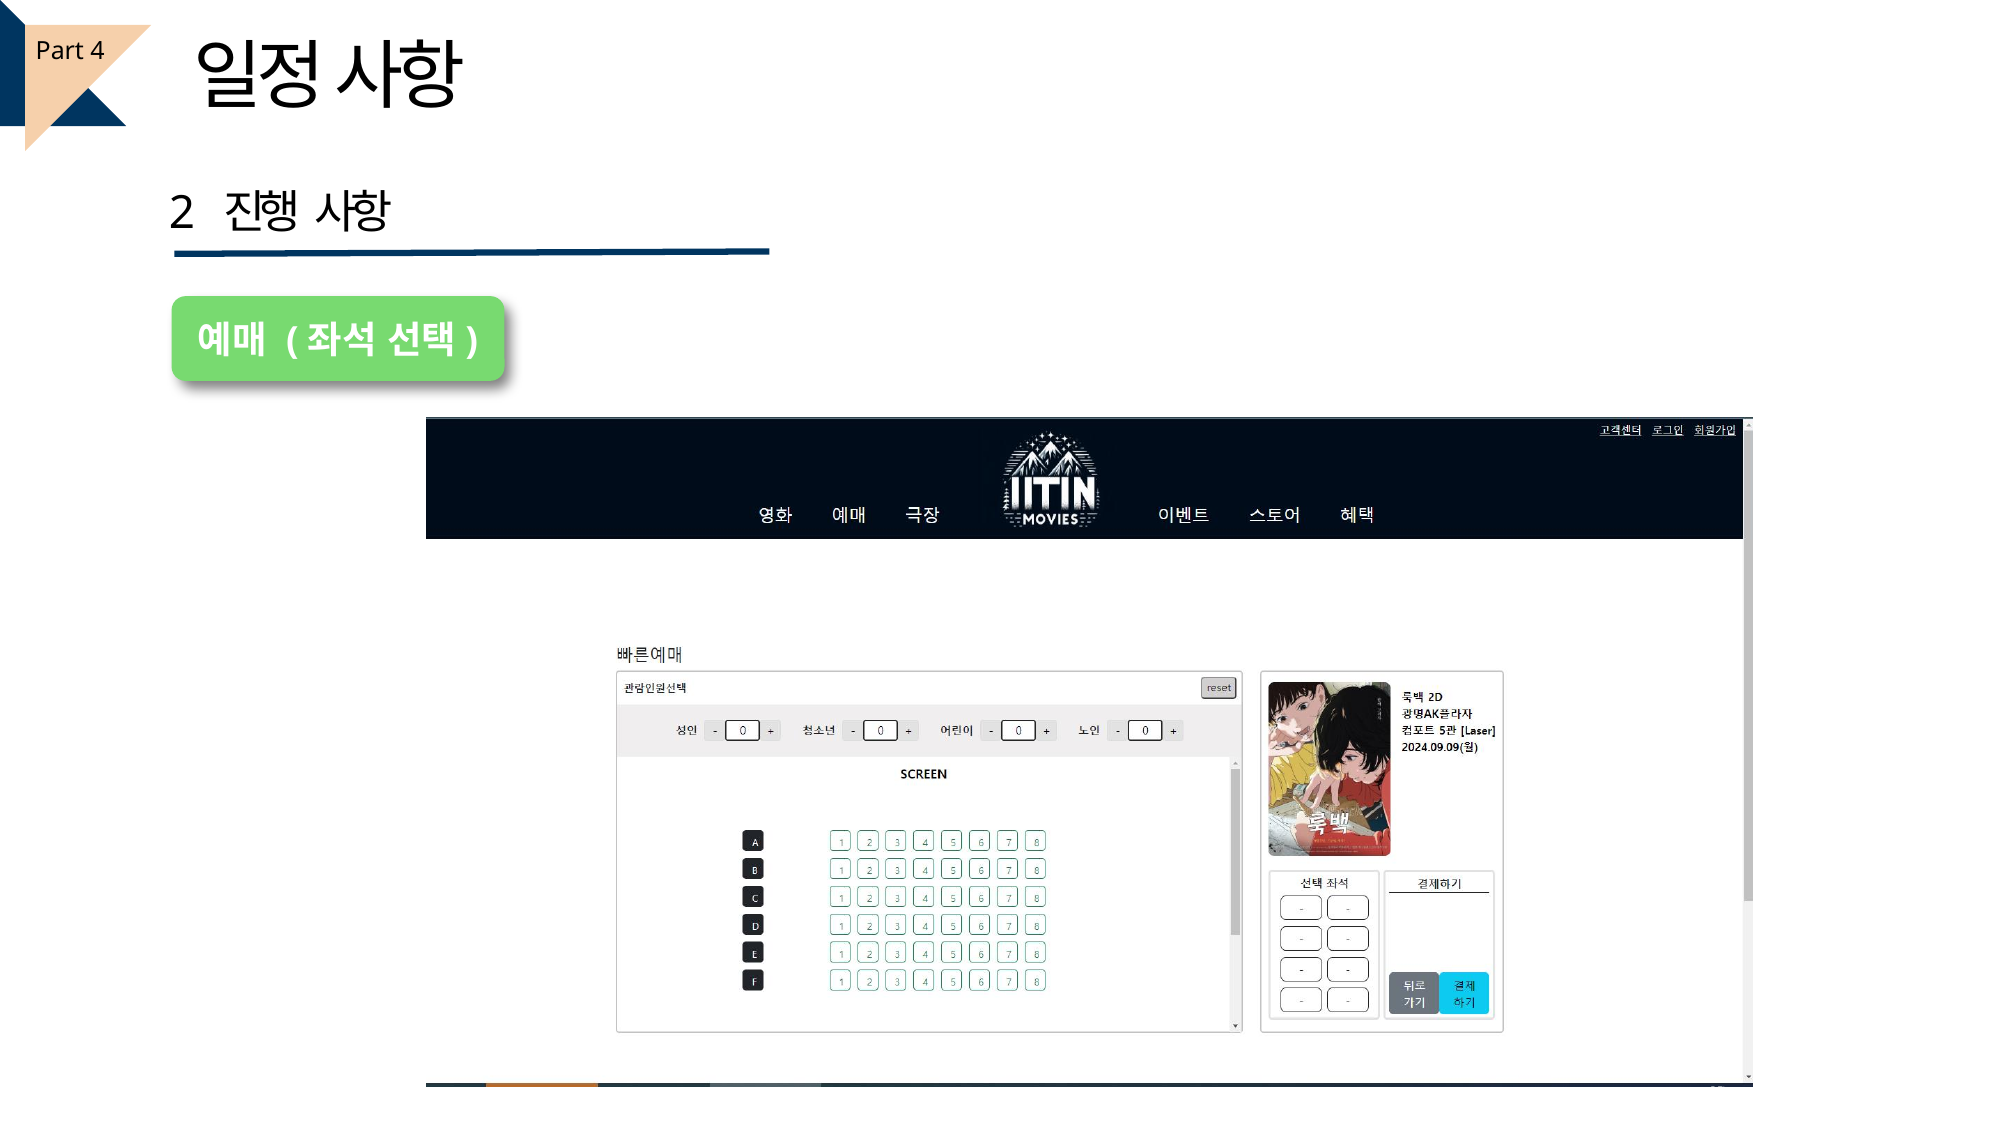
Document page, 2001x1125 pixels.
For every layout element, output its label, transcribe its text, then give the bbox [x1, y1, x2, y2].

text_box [0, 0, 490, 152]
text_box 예매 (좌석 선택) [170, 295, 506, 382]
text_box [1597, 1057, 1986, 1120]
picture [426, 417, 1753, 1087]
text_box 2 진행 사항 [154, 175, 716, 246]
